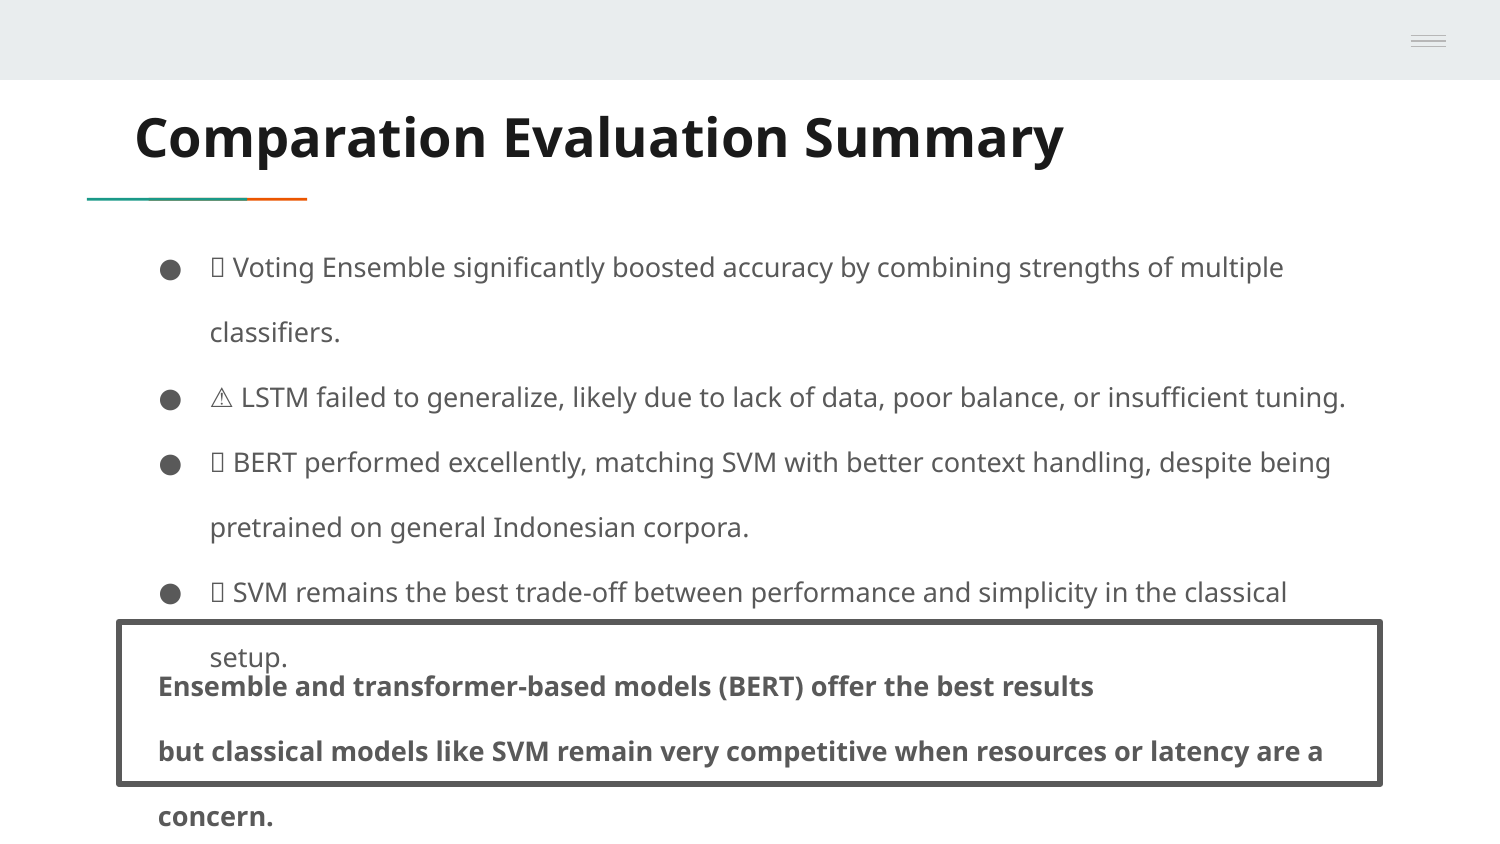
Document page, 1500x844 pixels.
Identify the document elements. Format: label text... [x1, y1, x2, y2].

list ✅ Voting Ensemble significantly boosted accuracy by combining strengths of multiple classifiers. ⚠️ LSTM failed to generalize, likely due to lack of data, poor balance, or insufficient tuning. 🧠 BERT performed excellently, matching SVM with better context handling, despite being pretrained on general Indonesian corpora. 💡 SVM remains the best trade-off between performance and simplicity in the classical setup. [119, 203, 1381, 574]
title Comparation Evaluation Summary [119, 87, 1381, 176]
text_box Ensemble and transformer-based models (BERT) offer the best results but classical models like SVM remain very competitive when resources or latency are a concern. [118, 621, 1381, 784]
